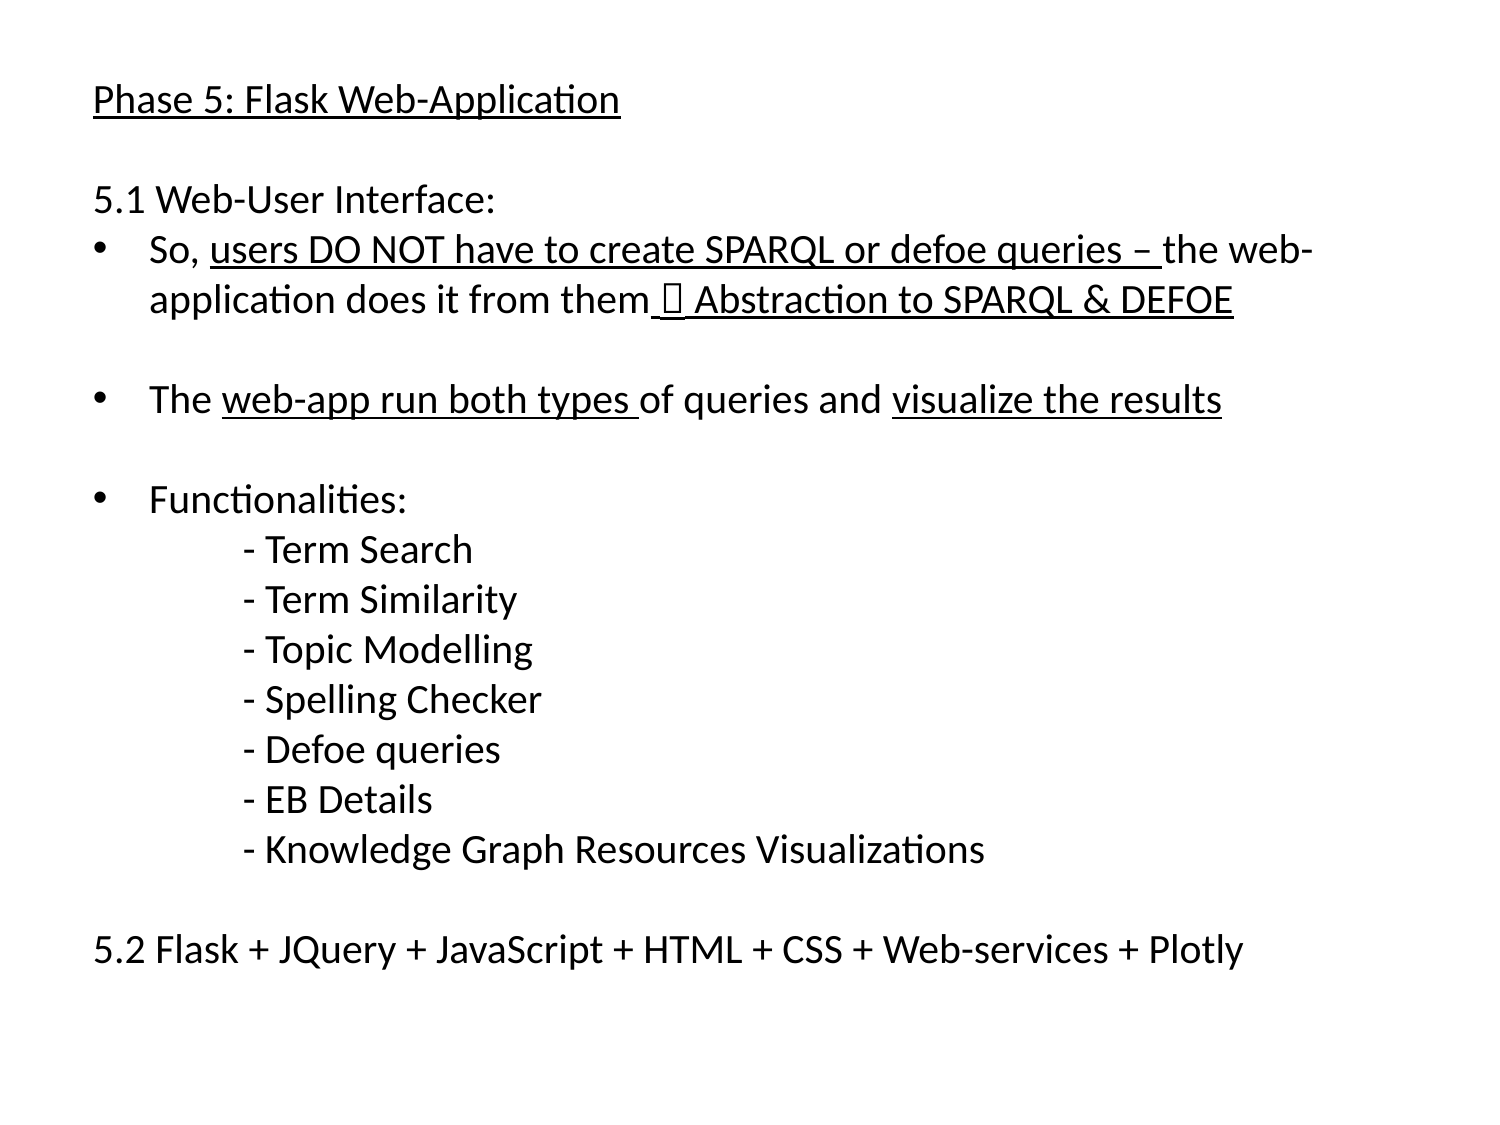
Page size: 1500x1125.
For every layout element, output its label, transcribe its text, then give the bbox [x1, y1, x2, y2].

text_box Phase 5: Flask Web-Application 5.1 Web-User Interface: So, users DO NOT have to create SPARQL or defoe queries – the web-application does it from them  Abstraction to SPARQL & DEFOE The web-app run both types of queries and visualize the results Functionalities: - Term Search - Term Similarity - Topic Modelling - Spelling Checker - Defoe queries - EB Details - Knowledge Graph Resources Visualizations 5.2 Flask + JQuery + JavaScript + HTML + CSS + Web-services + Plotly [78, 64, 1422, 980]
